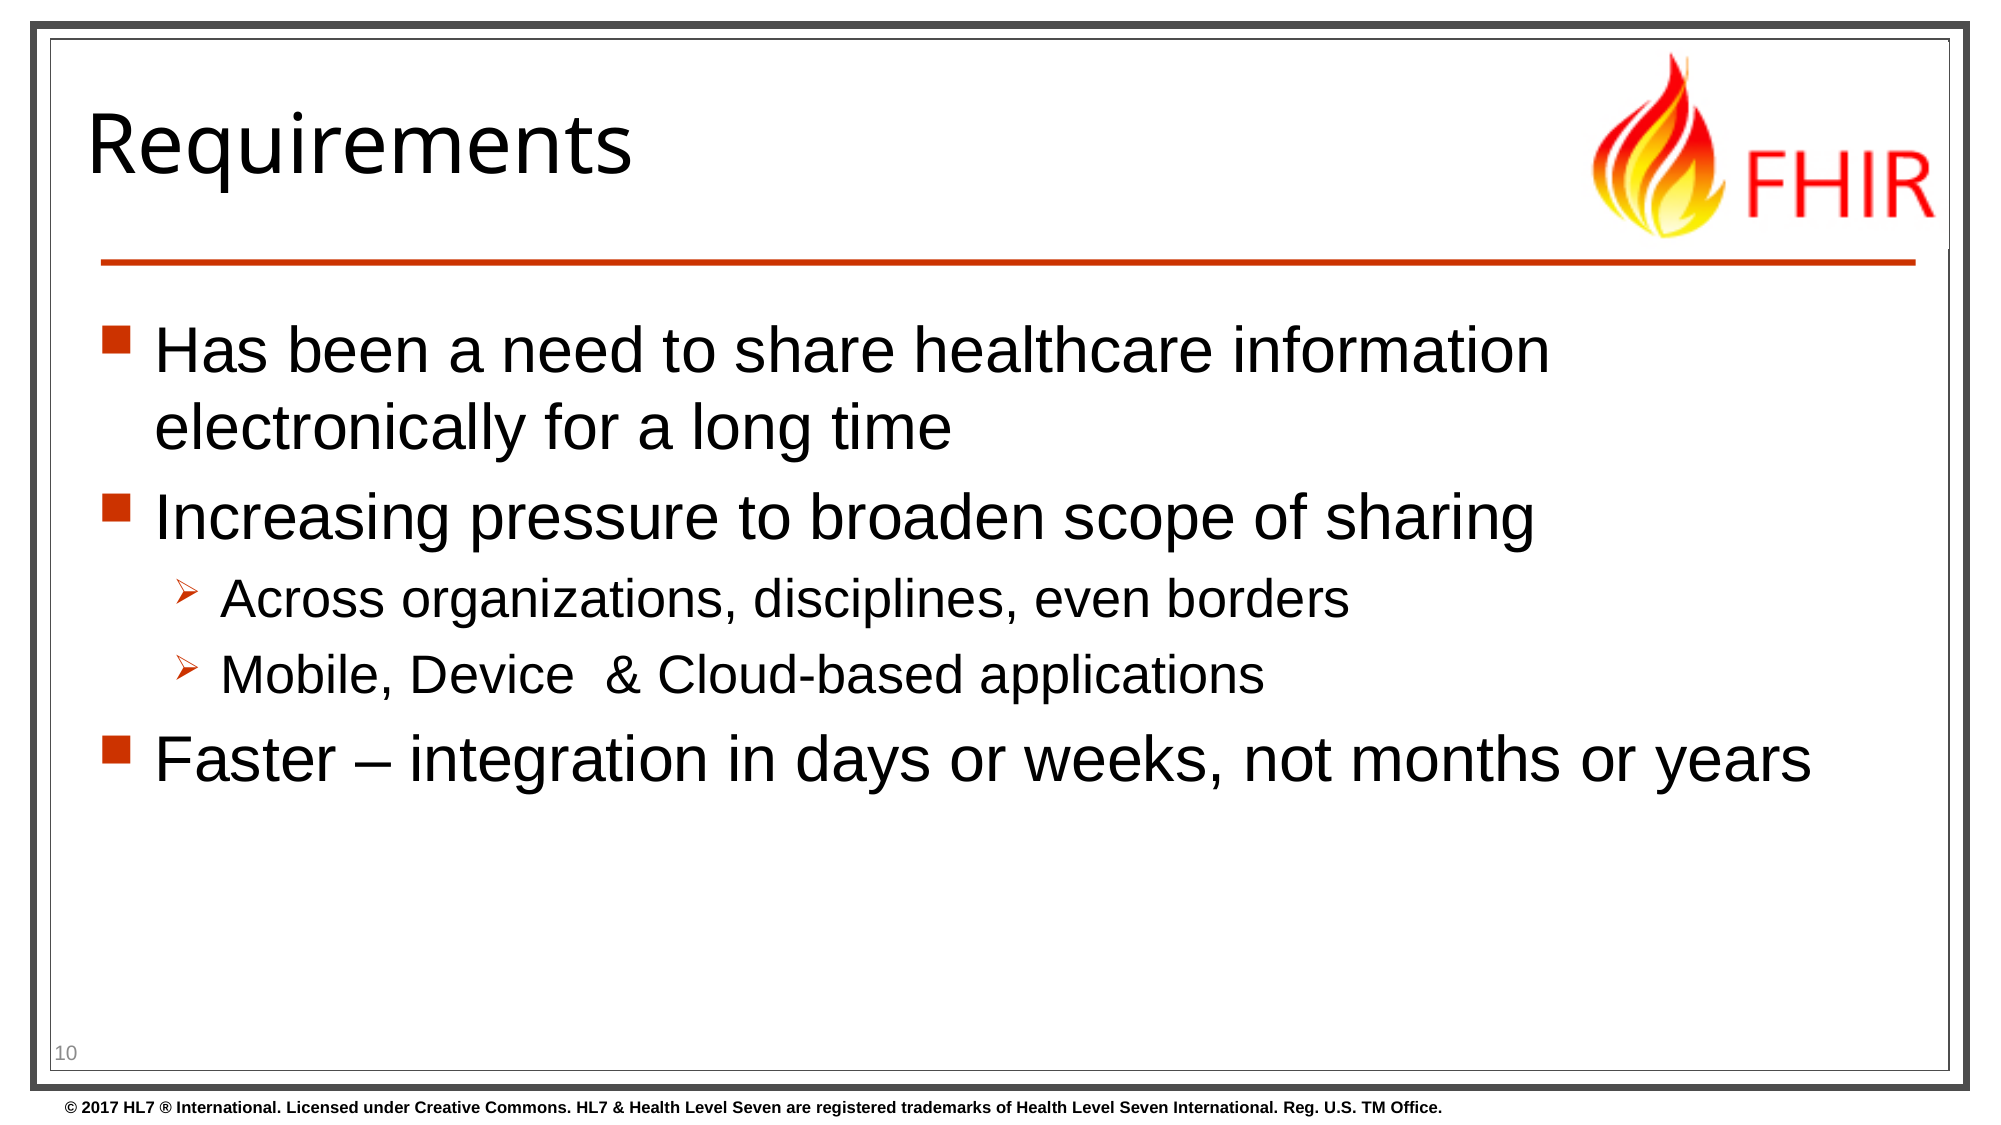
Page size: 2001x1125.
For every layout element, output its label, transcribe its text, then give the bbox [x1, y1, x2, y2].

title Requirements [70, 54, 1504, 244]
picture [1578, 42, 1949, 249]
list Has been a need to share healthcare information electronically for a long time Increasing pressure to broaden scope of sharing Across organizations, disciplines, even borders Mobile, Device & Cloud-based applications Faster – integration in days or weeks, not months or years [83, 299, 1917, 1035]
slide_number 10 [39, 1034, 197, 1071]
